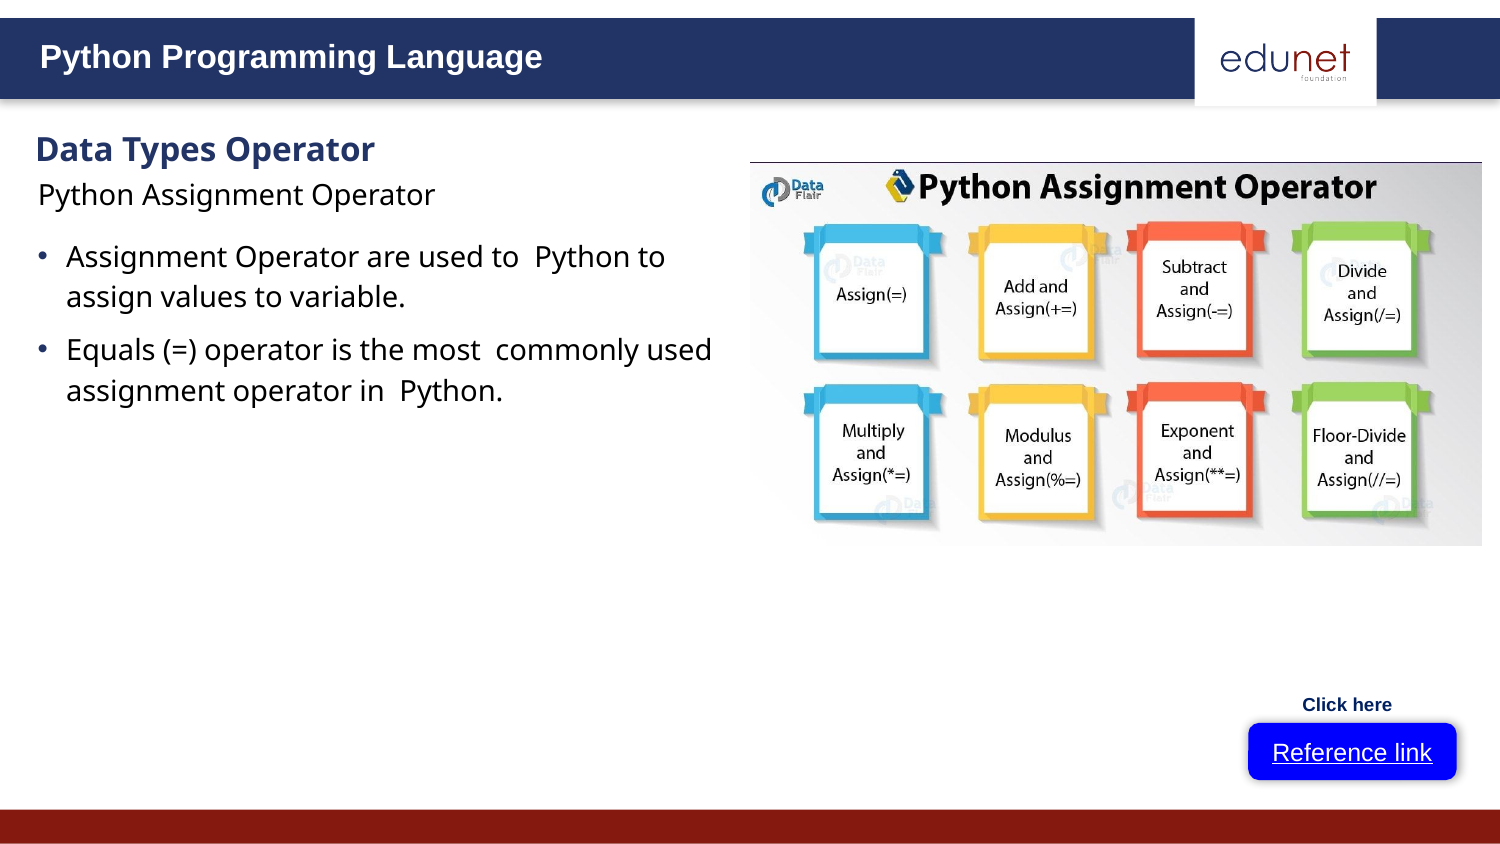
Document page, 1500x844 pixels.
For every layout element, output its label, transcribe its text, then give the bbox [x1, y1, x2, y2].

picture [1215, 38, 1356, 86]
picture [749, 162, 1482, 546]
text_box Reference link [1248, 722, 1457, 781]
text_box Python Assignment Operator [35, 173, 629, 211]
text_box Assignment Operator are used to Python to assign values to variable. Equals (=) operator is the most commonly used assignment operator in Python. [37, 230, 730, 407]
title Data Types Operator [32, 125, 519, 269]
text_box Click here [1287, 685, 1418, 723]
